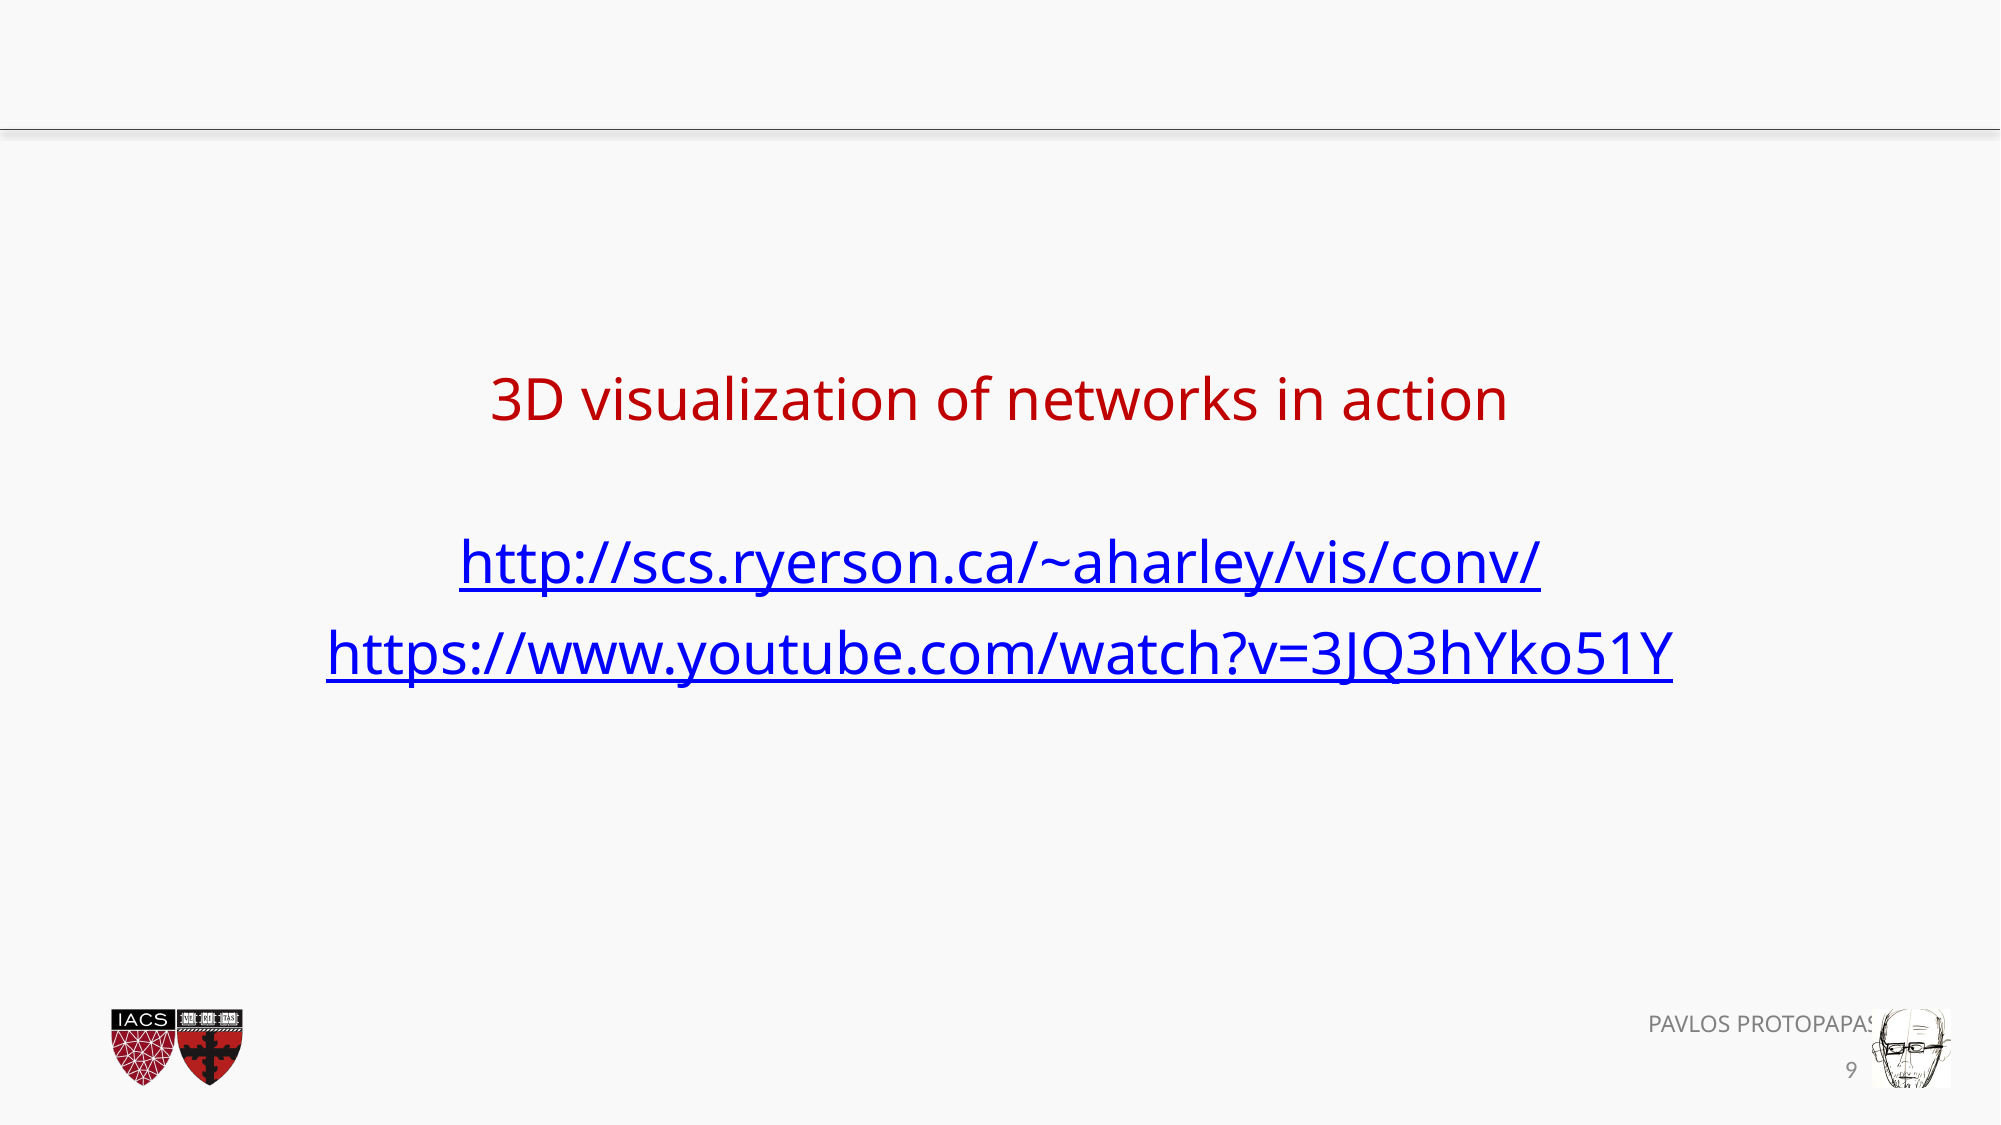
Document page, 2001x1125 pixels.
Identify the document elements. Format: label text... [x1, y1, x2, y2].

picture [109, 1009, 243, 1086]
slide_number 9 [1405, 1038, 1873, 1099]
picture [1872, 1009, 1951, 1088]
list 3D visualization of networks in action http://scs.ryerson.ca/~aharley/vis/conv/ https://www.youtube.com/watch?v=3JQ3hYko51Y [152, 191, 1847, 994]
